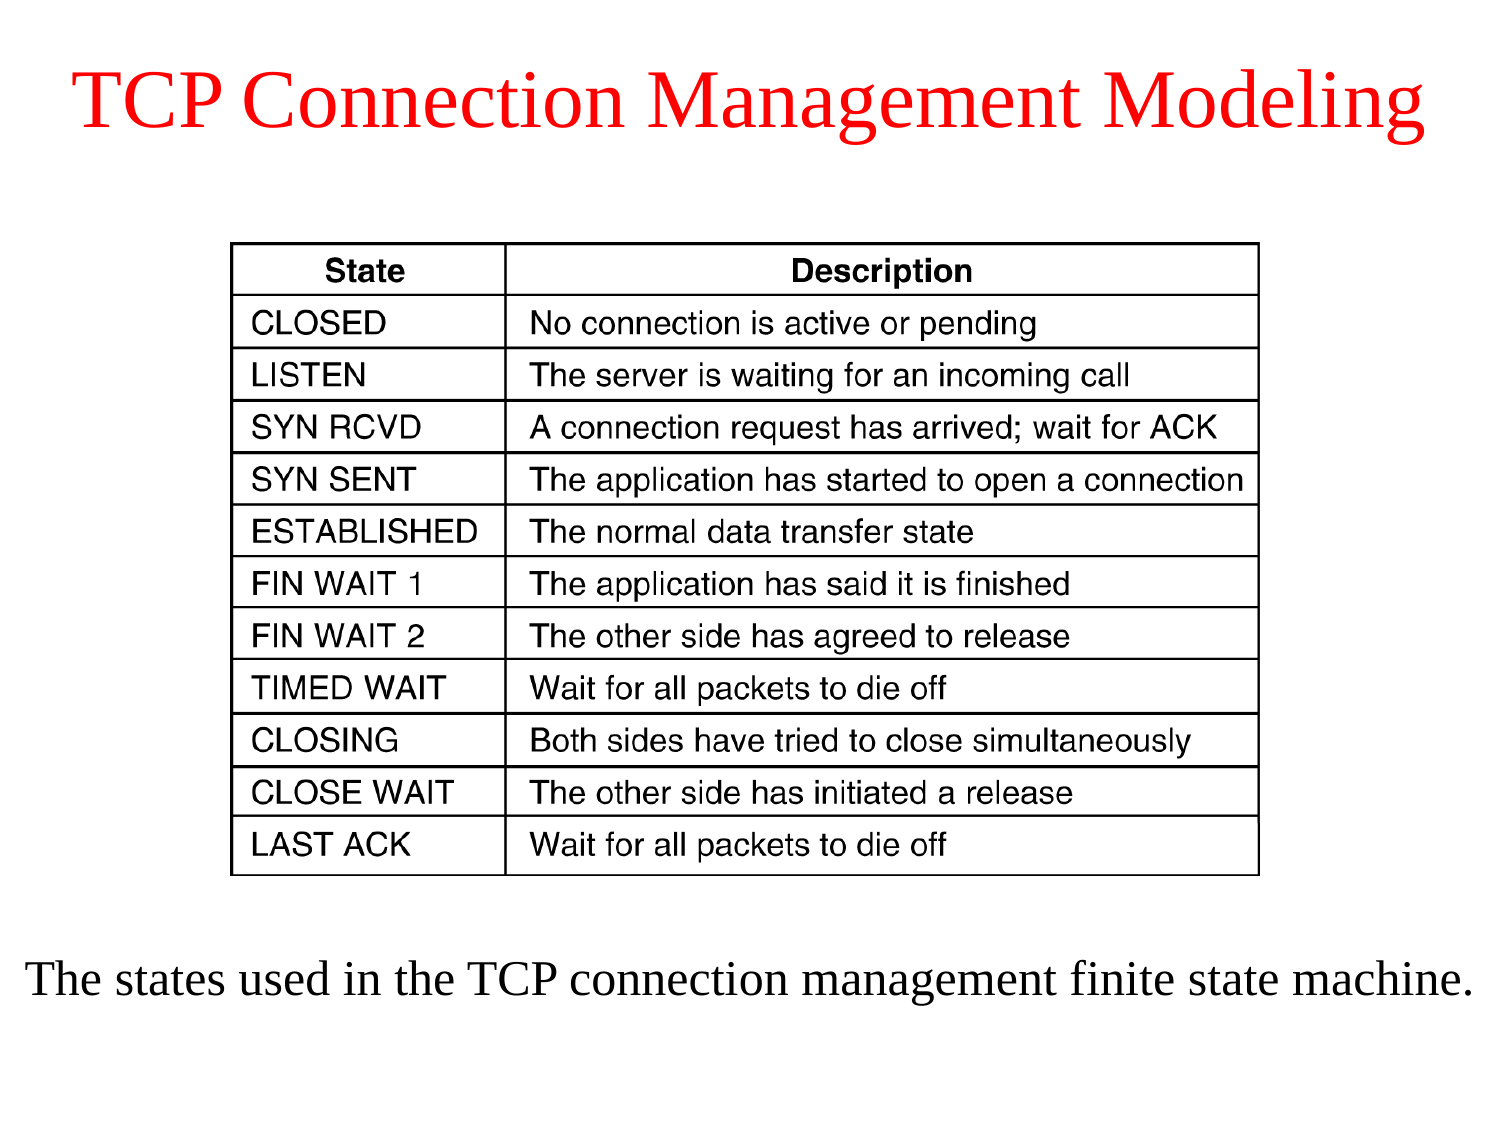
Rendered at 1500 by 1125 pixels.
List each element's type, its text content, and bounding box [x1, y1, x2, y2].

picture [229, 242, 1260, 876]
list The states used in the TCP connection management finite state machine. [0, 937, 1500, 1075]
title TCP Connection Management Modeling [0, 0, 1500, 188]
